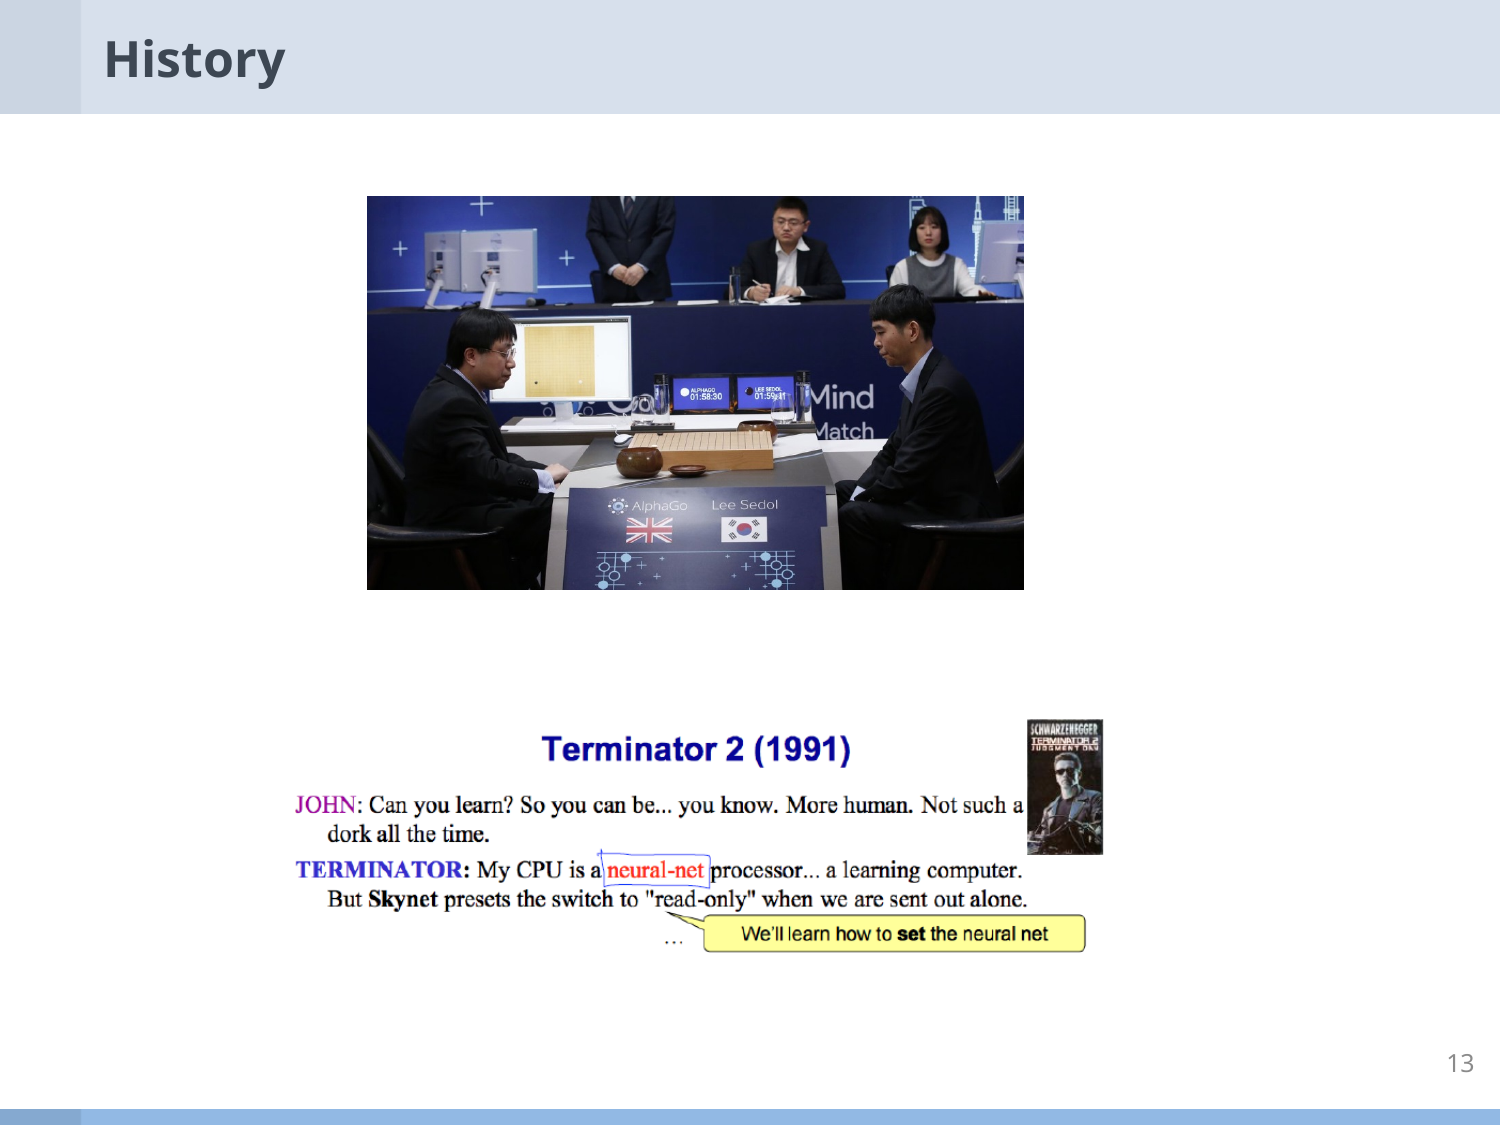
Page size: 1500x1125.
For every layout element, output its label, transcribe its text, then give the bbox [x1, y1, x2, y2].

picture [0, 0, 1500, 114]
picture [367, 195, 1025, 591]
slide_number 13 [1139, 1035, 1490, 1095]
picture [0, 1109, 1500, 1125]
title History [88, 10, 1058, 106]
picture [244, 715, 1147, 954]
